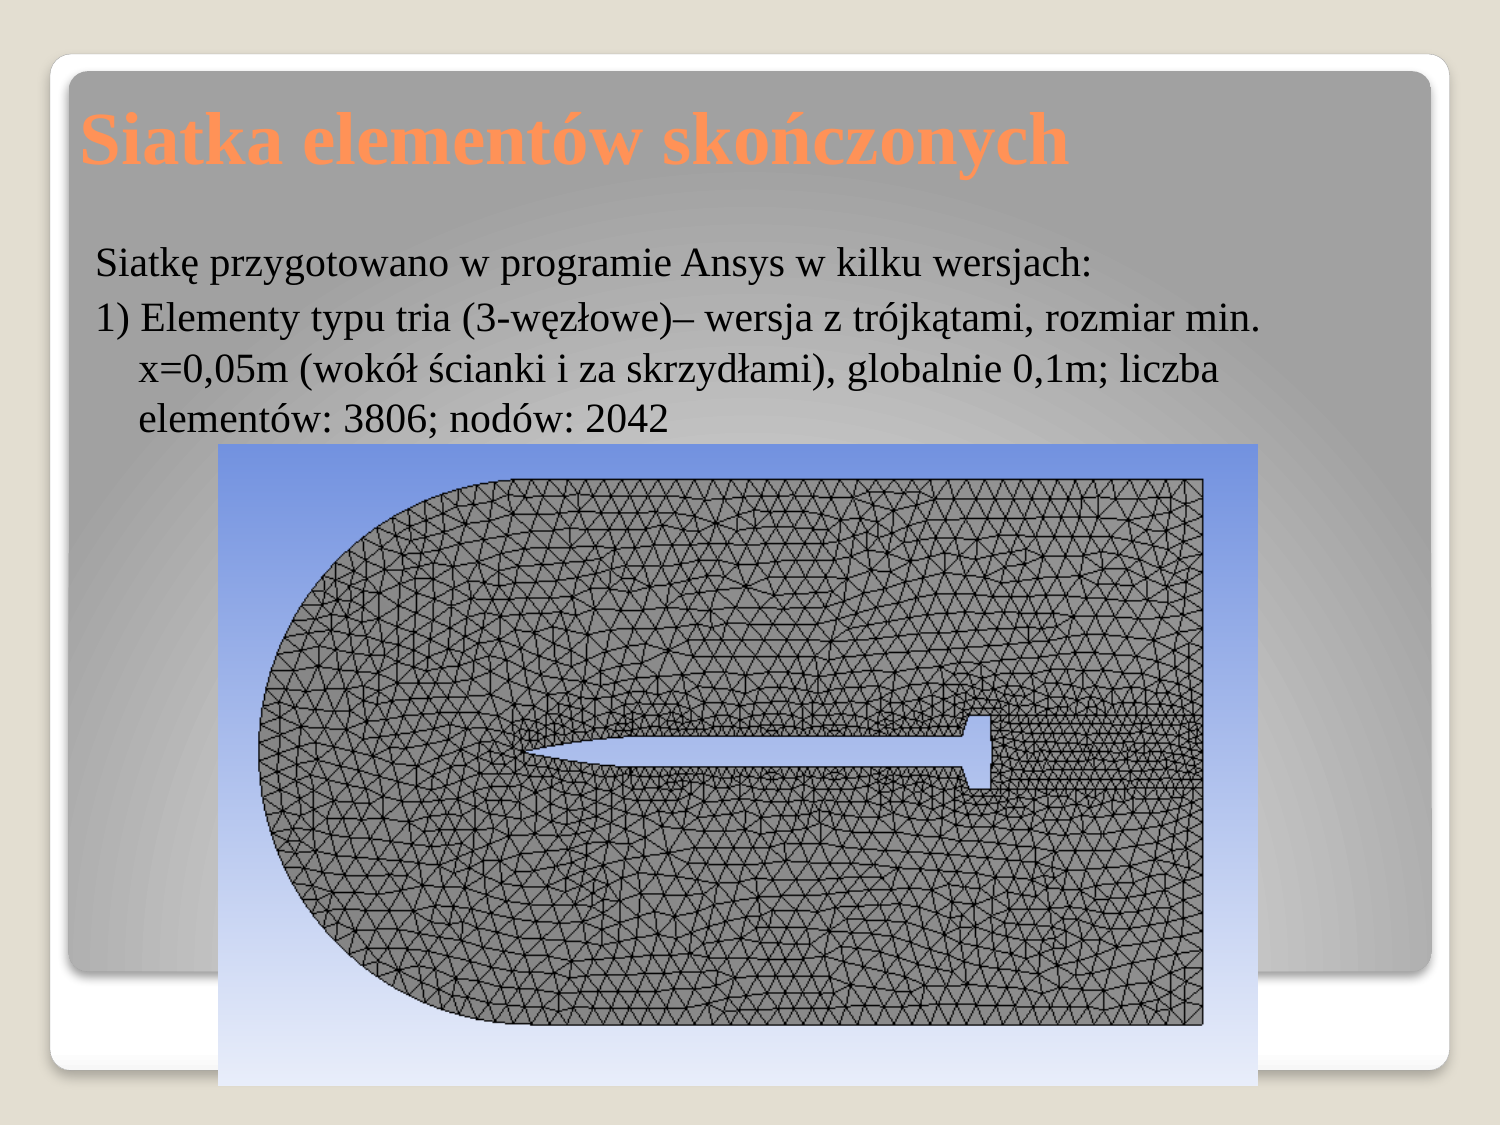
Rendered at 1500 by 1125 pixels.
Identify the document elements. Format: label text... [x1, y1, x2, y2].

list Siatkę przygotowano w programie Ansys w kilku wersjach: 1) Elementy typu tria (3-węzłowe)– wersja z trójkątami, rozmiar min. x=0,05m (wokół ścianki i za skrzydłami), globalnie 0,1m; liczba elementów: 3806; nodów: 2042 [64, 219, 1415, 963]
picture [218, 444, 1259, 1086]
title Siatka elementów skończonych [64, 0, 1415, 188]
